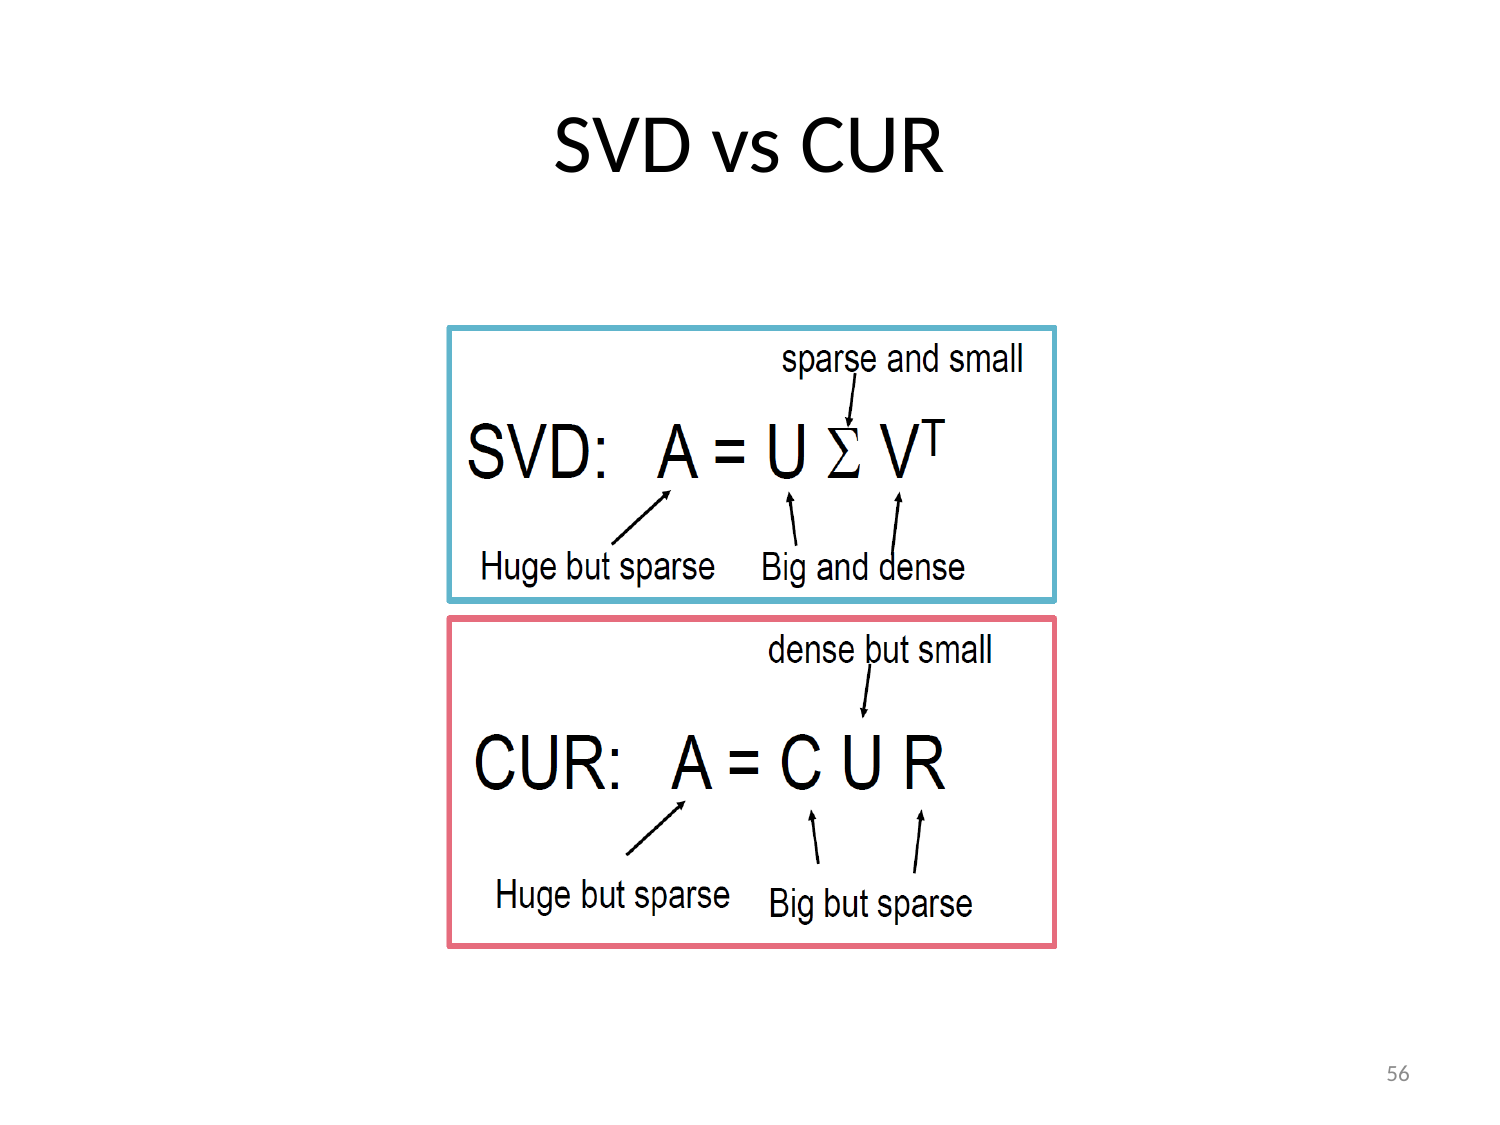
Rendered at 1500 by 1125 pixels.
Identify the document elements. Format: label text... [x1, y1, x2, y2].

slide_number 56 [1074, 1042, 1425, 1103]
title SVD vs CUR [75, 45, 1425, 233]
picture [440, 319, 1060, 950]
